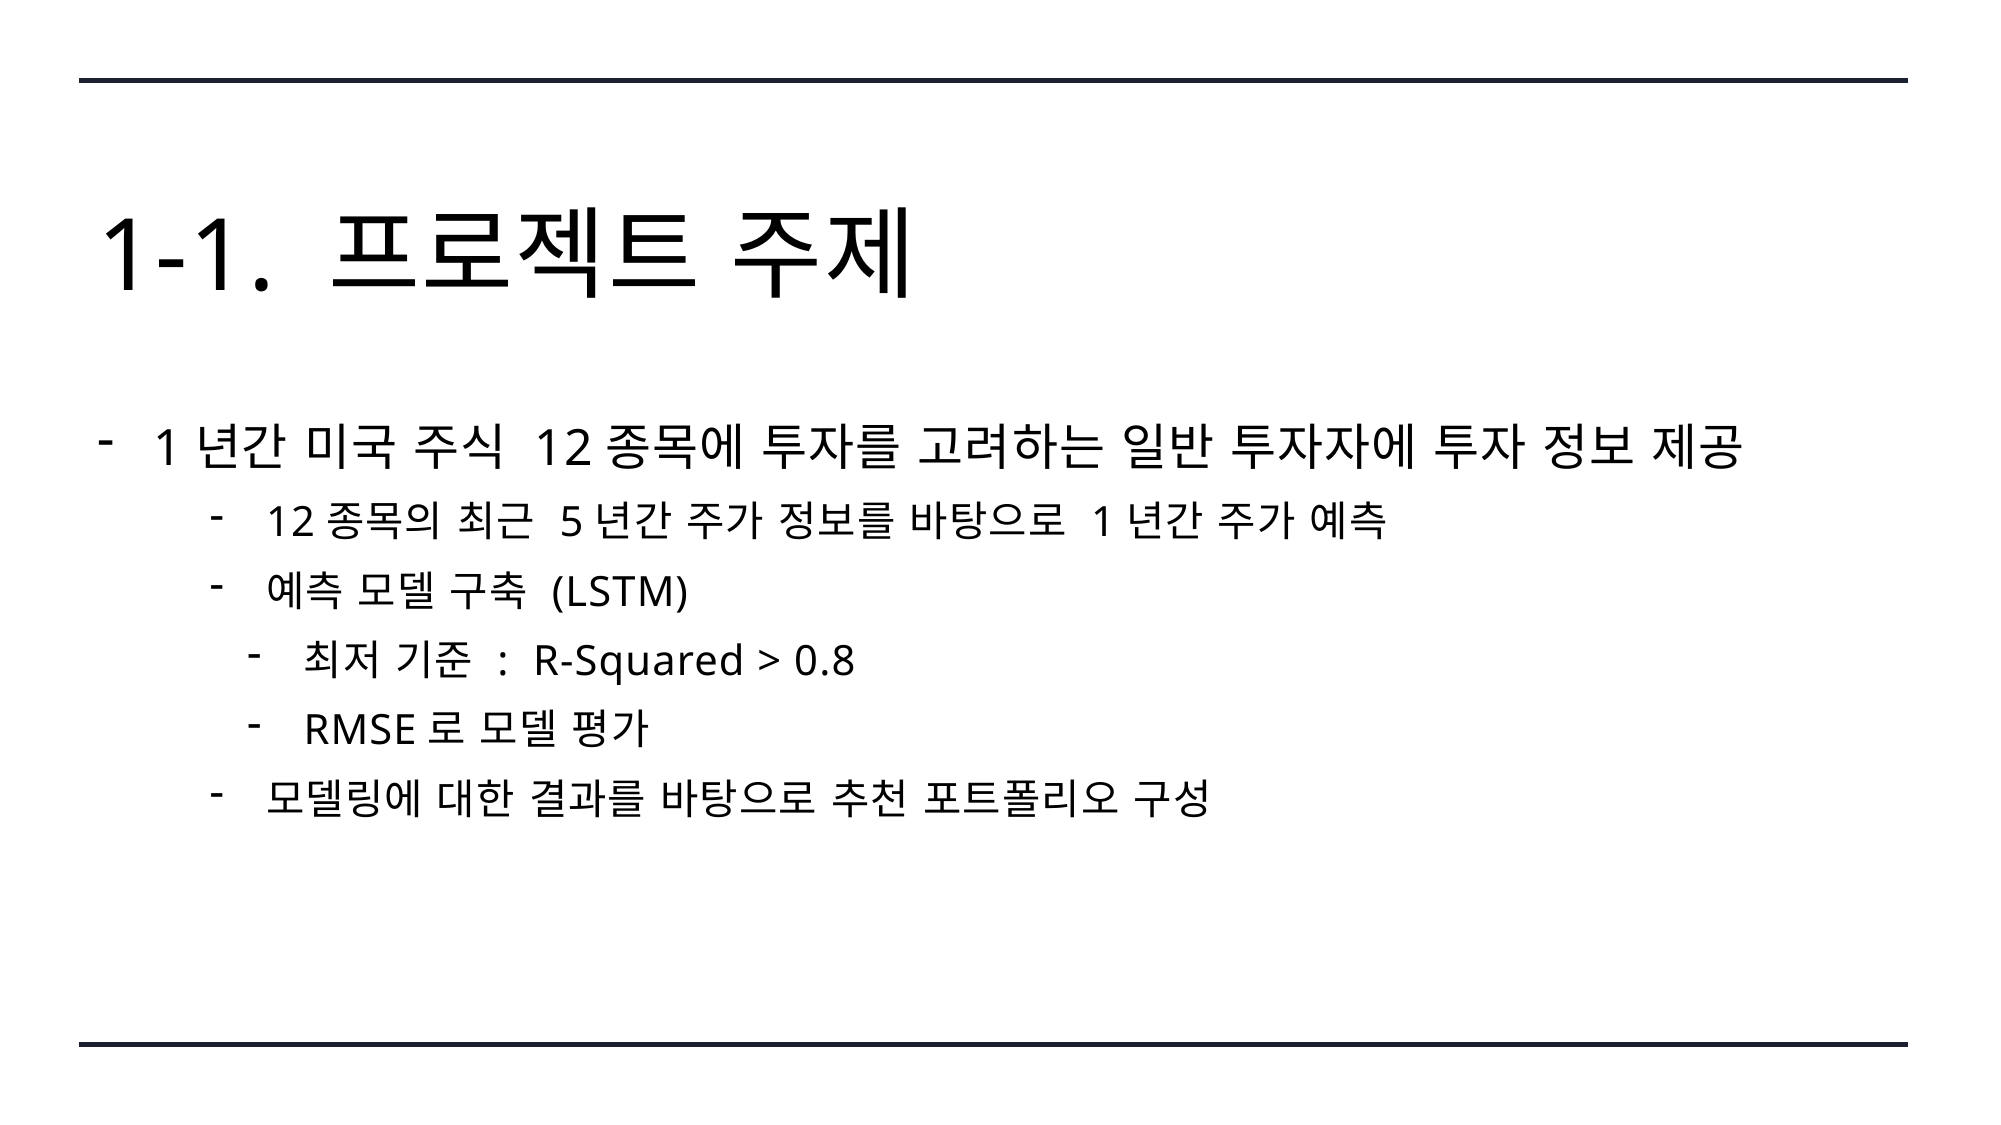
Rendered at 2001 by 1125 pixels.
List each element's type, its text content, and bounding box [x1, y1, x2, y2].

title 1-1. 프로젝트 주제 [79, 160, 1824, 317]
list 1년간 미국 주식 12종목에 투자를 고려하는 일반 투자자에 투자 정보 제공 12종목의 최근 5년간 주가 정보를 바탕으로 1년간 주가 예측 예측 모델 구축 (LSTM) 최저 기준 : R-Squared > 0.8 RMSE로 모델 평가 모델링에 대한 결과를 바탕으로 추천 포트폴리오 구성 [79, 387, 1803, 965]
